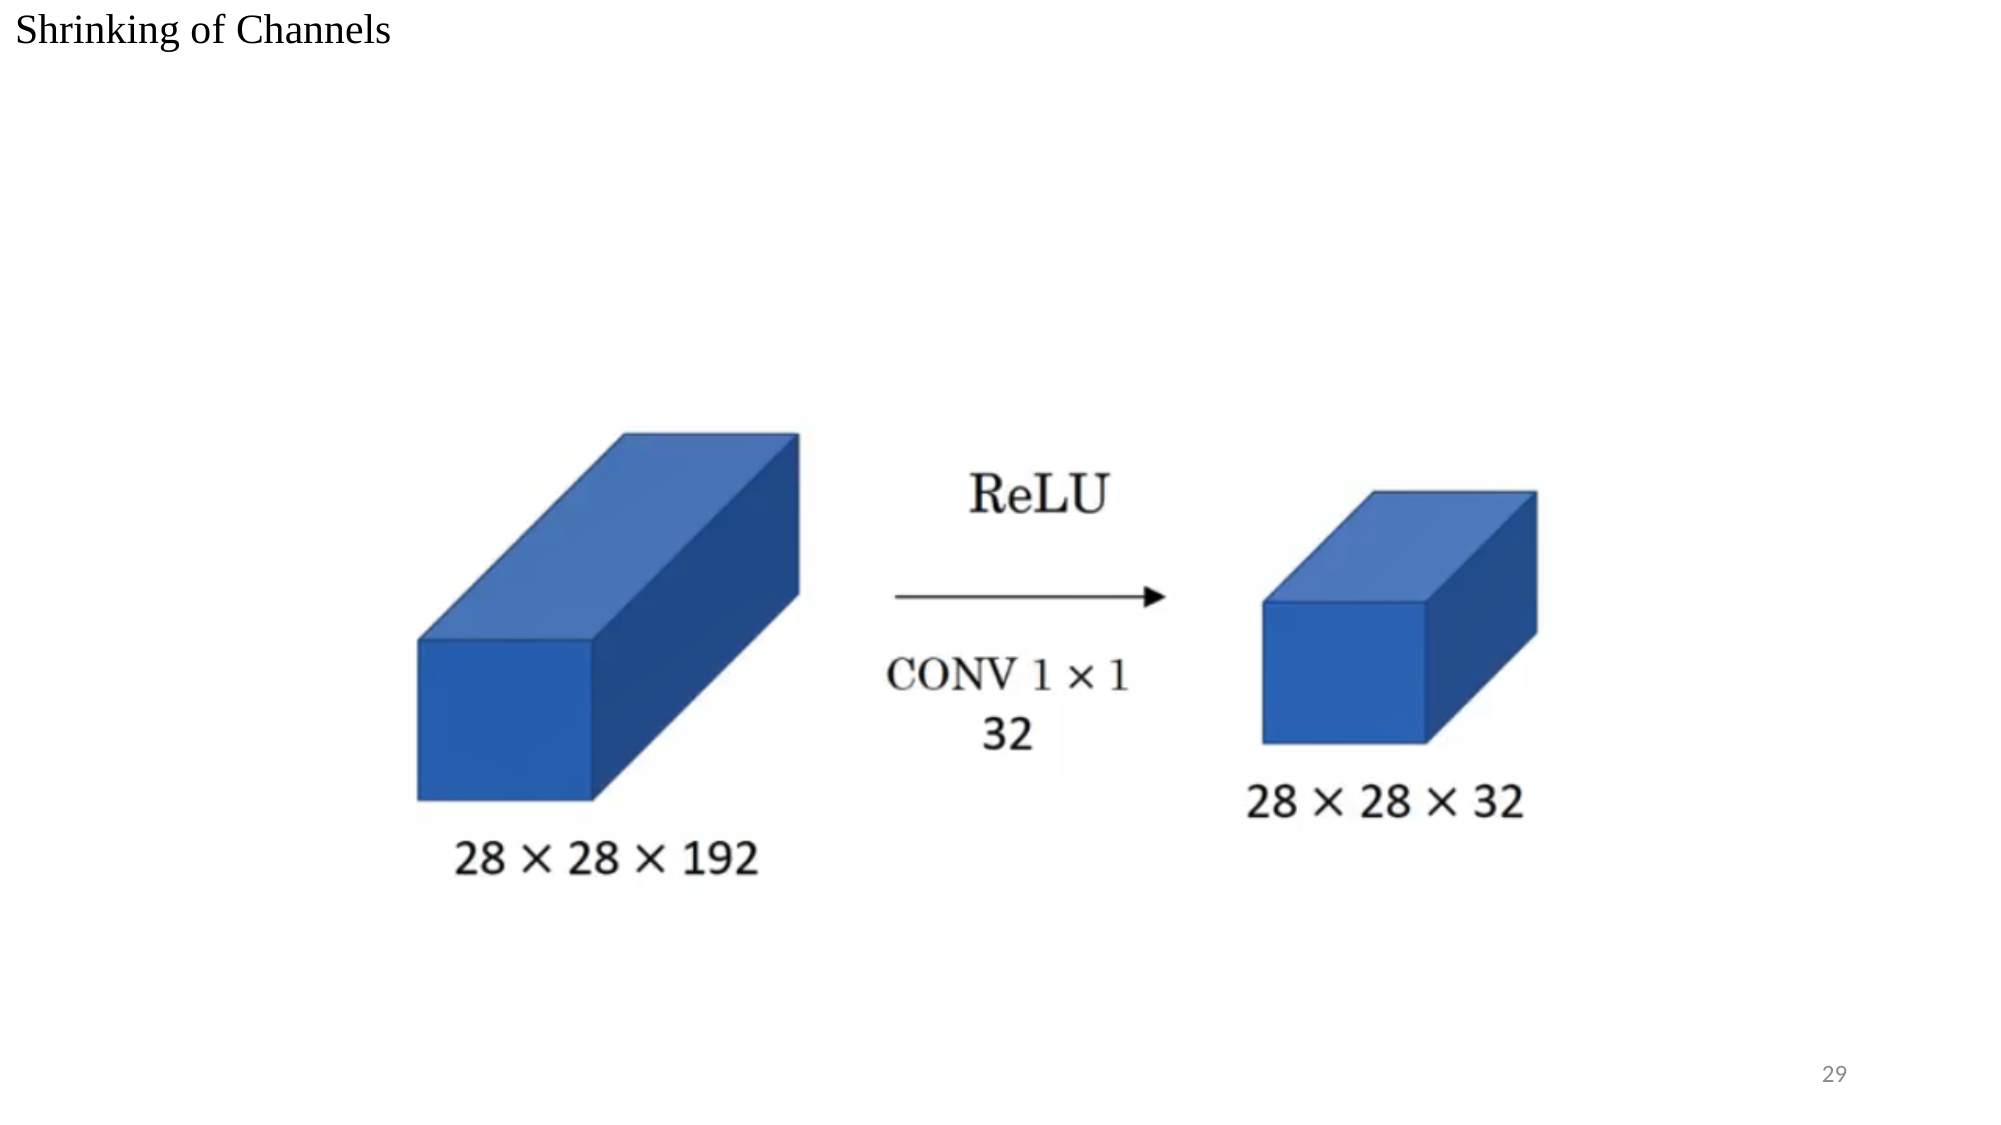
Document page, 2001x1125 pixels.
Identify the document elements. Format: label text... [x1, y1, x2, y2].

title Shrinking of Channels [0, 0, 1725, 61]
slide_number 29 [1412, 1042, 1863, 1103]
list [395, 389, 1605, 924]
